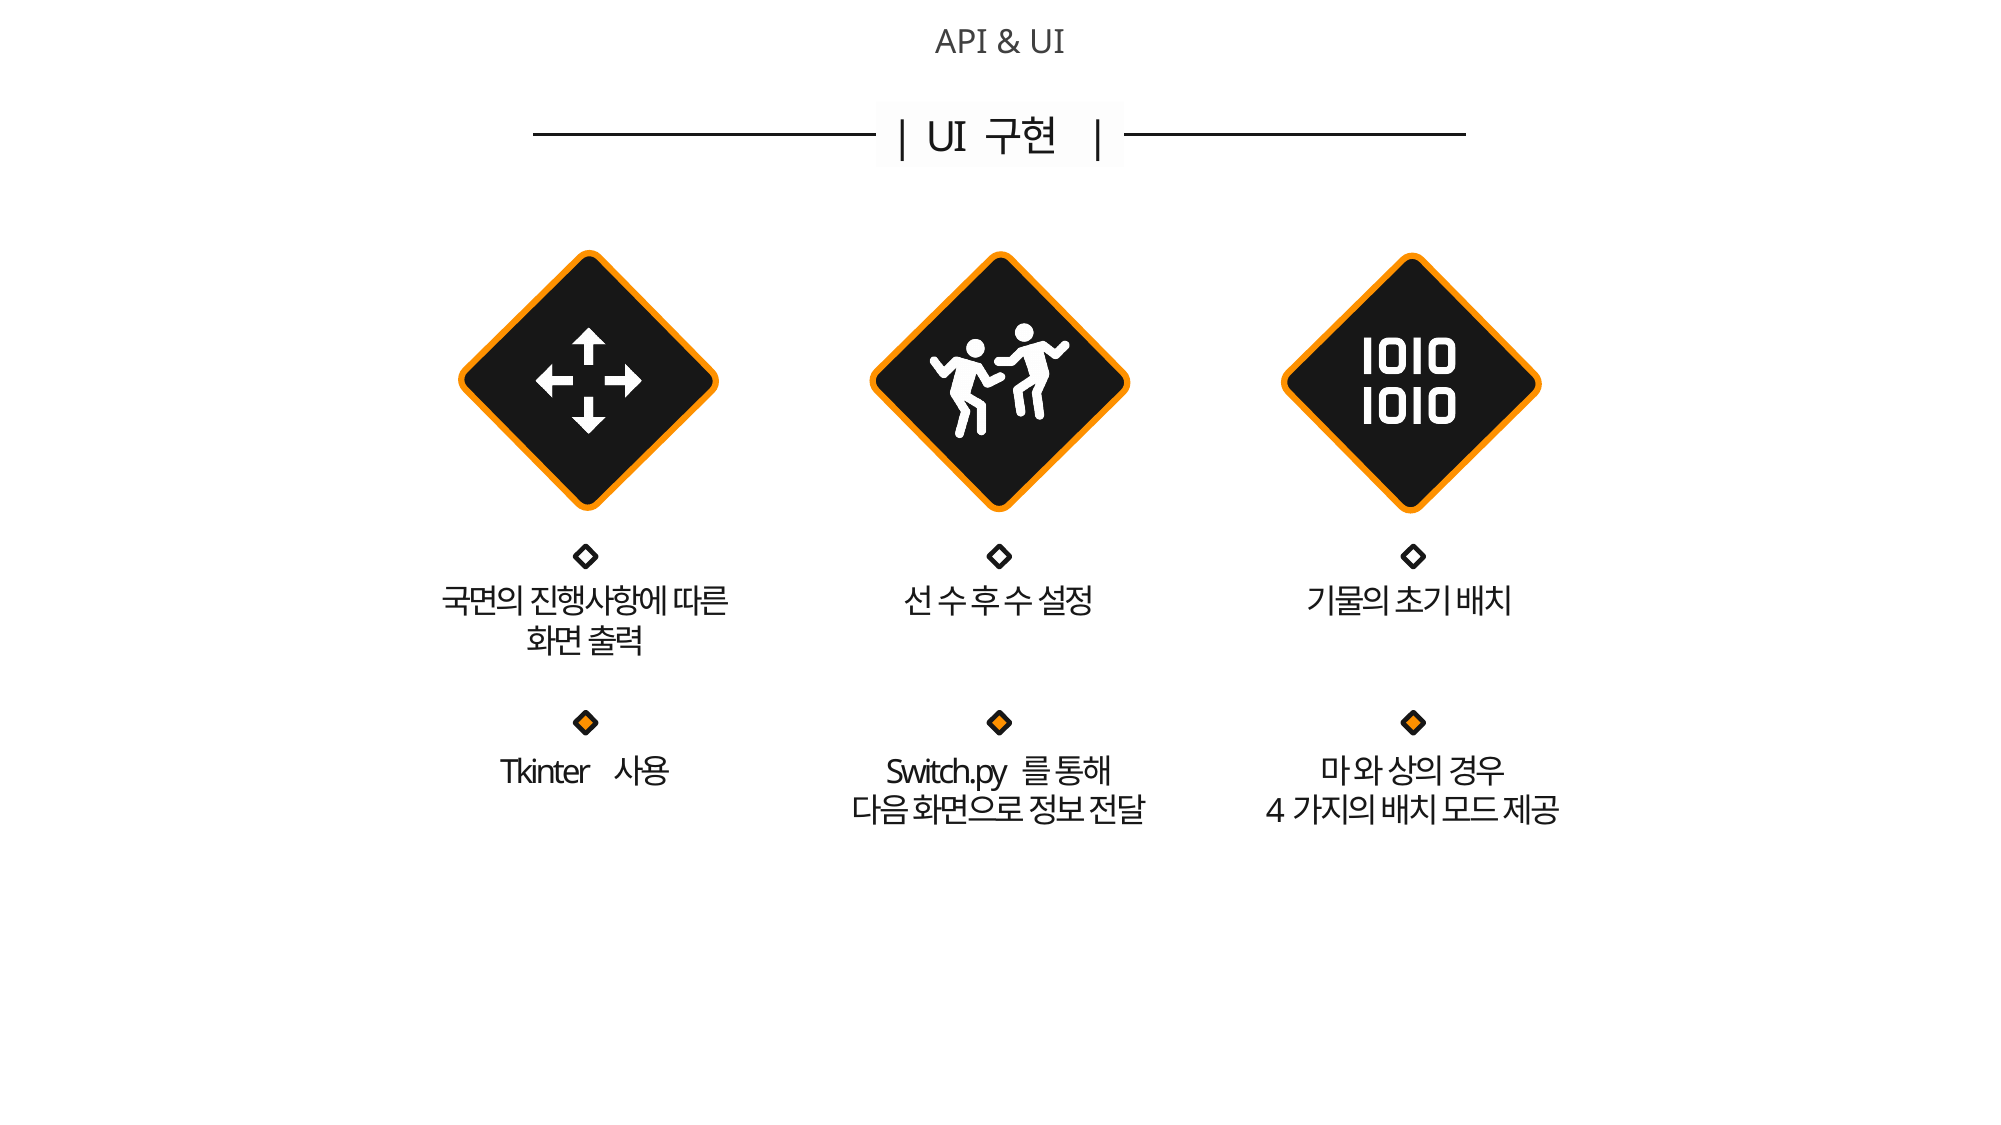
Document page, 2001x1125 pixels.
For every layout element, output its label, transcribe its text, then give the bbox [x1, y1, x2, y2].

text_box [533, 101, 1467, 168]
text_box [460, 321, 513, 439]
text_box 기물의 초기 배치 [1292, 572, 1535, 628]
text_box [1401, 545, 1425, 568]
text_box 국면의 진행사항에 따른 화면 출력 [426, 572, 745, 668]
text_box [871, 323, 924, 440]
picture [1350, 321, 1469, 440]
text_box [529, 252, 648, 305]
text_box 마 와 상의 경우 4가지의 배치 모드 제공 [1251, 742, 1576, 837]
picture [924, 305, 1075, 456]
text_box 선 수 후 수 설정 [888, 572, 1111, 628]
text_box [1075, 322, 1129, 442]
text_box [1283, 254, 1540, 512]
picture [513, 305, 664, 456]
text_box [988, 711, 1011, 735]
text_box [942, 253, 1058, 305]
text_box Tkinter 사용 [485, 742, 687, 798]
text_box Switch.py 를 통해 다음 화면으로 정보 전달 [837, 742, 1162, 837]
text_box [529, 456, 648, 509]
text_box [939, 456, 1060, 511]
text_box API & UI [920, 13, 1080, 68]
text_box [664, 321, 717, 440]
text_box [574, 545, 597, 568]
text_box [1401, 711, 1425, 735]
text_box [988, 545, 1011, 568]
text_box [574, 711, 597, 735]
